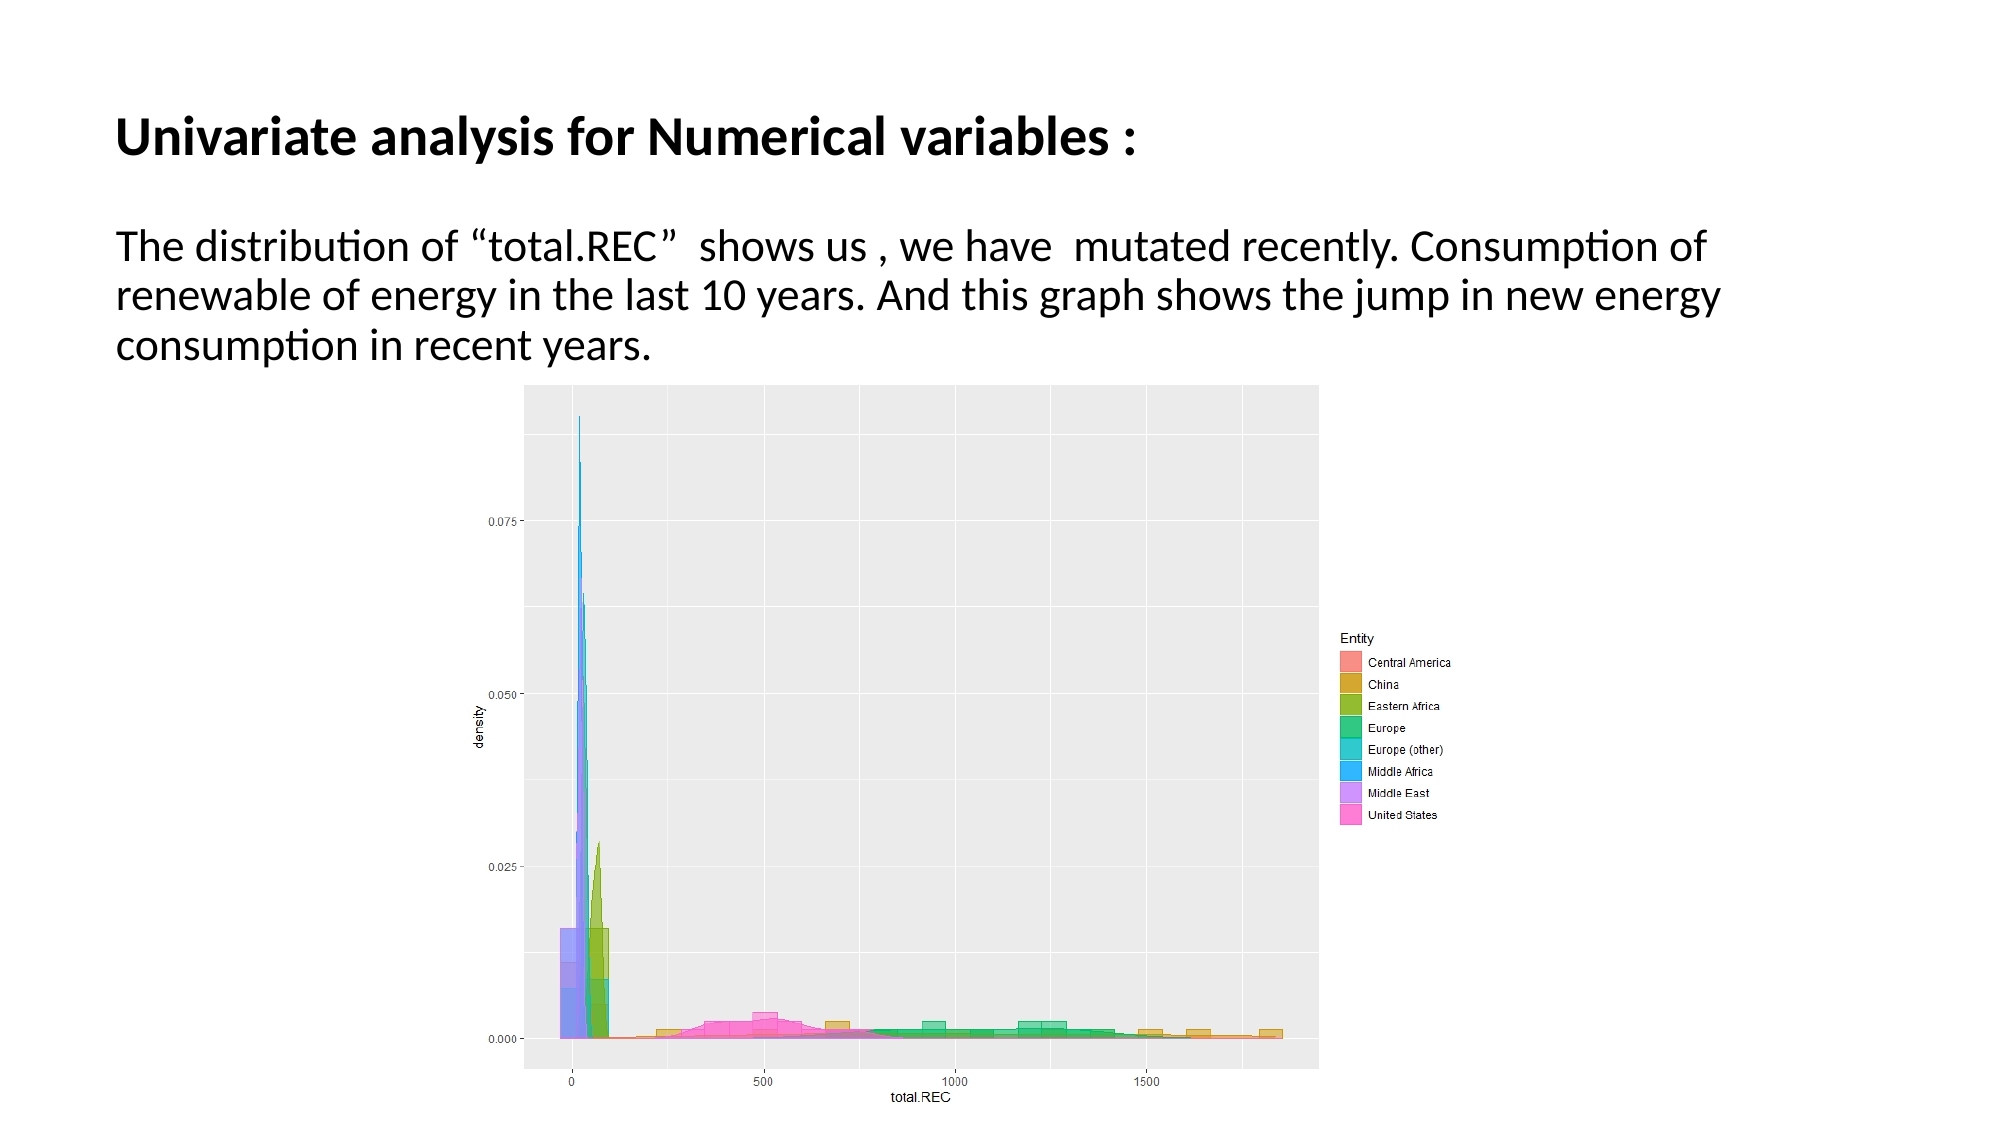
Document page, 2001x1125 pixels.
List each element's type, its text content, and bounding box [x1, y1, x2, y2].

picture [464, 378, 1465, 1111]
title Univariate analysis for Numerical variables : The distribution of “total.REC” shows us , we have mutated recently. Consumption of renewable of energy in the last 10 years. And this graph shows the jump in new energy consumption in recent years. [100, 32, 1826, 385]
